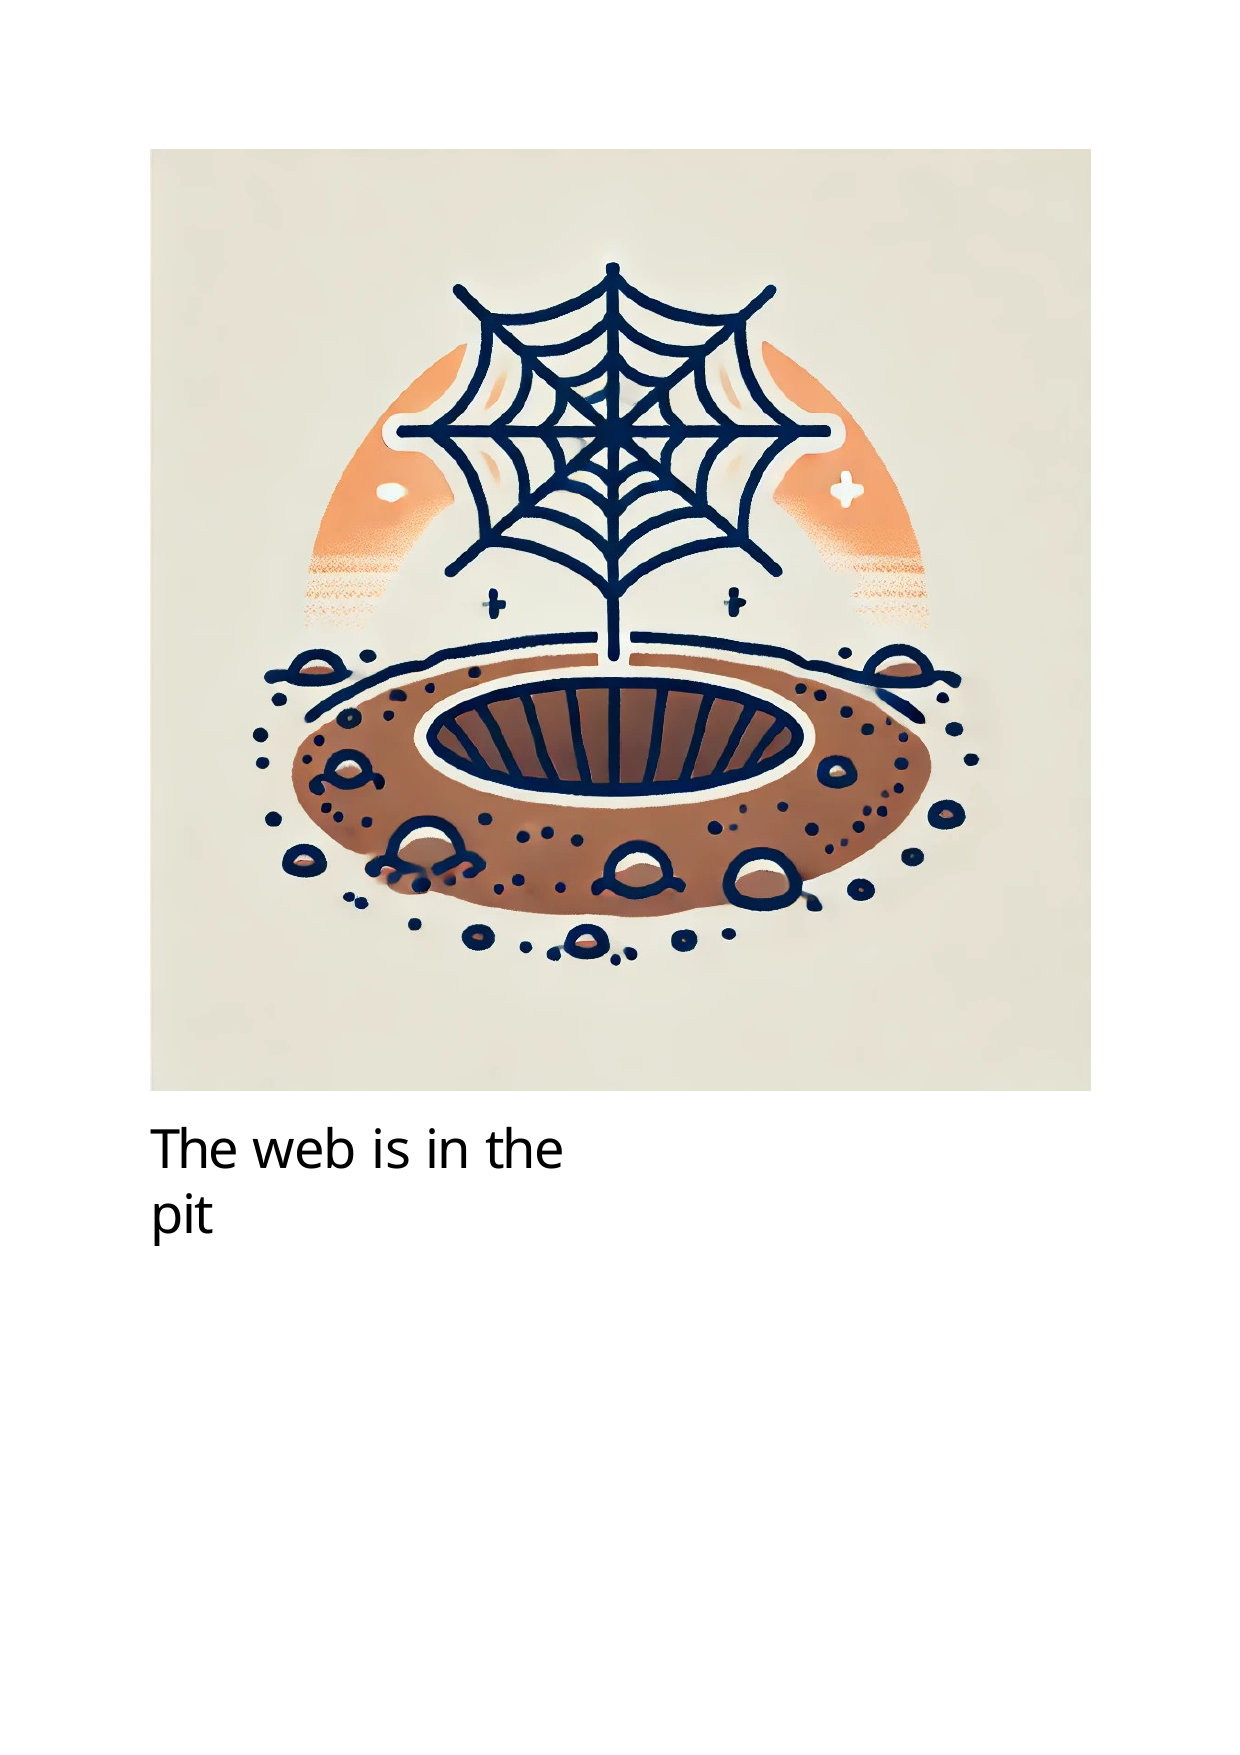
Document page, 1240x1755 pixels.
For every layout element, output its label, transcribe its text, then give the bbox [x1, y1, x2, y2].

text_box The web is in the pit [147, 1112, 608, 1245]
picture [149, 149, 1091, 1091]
